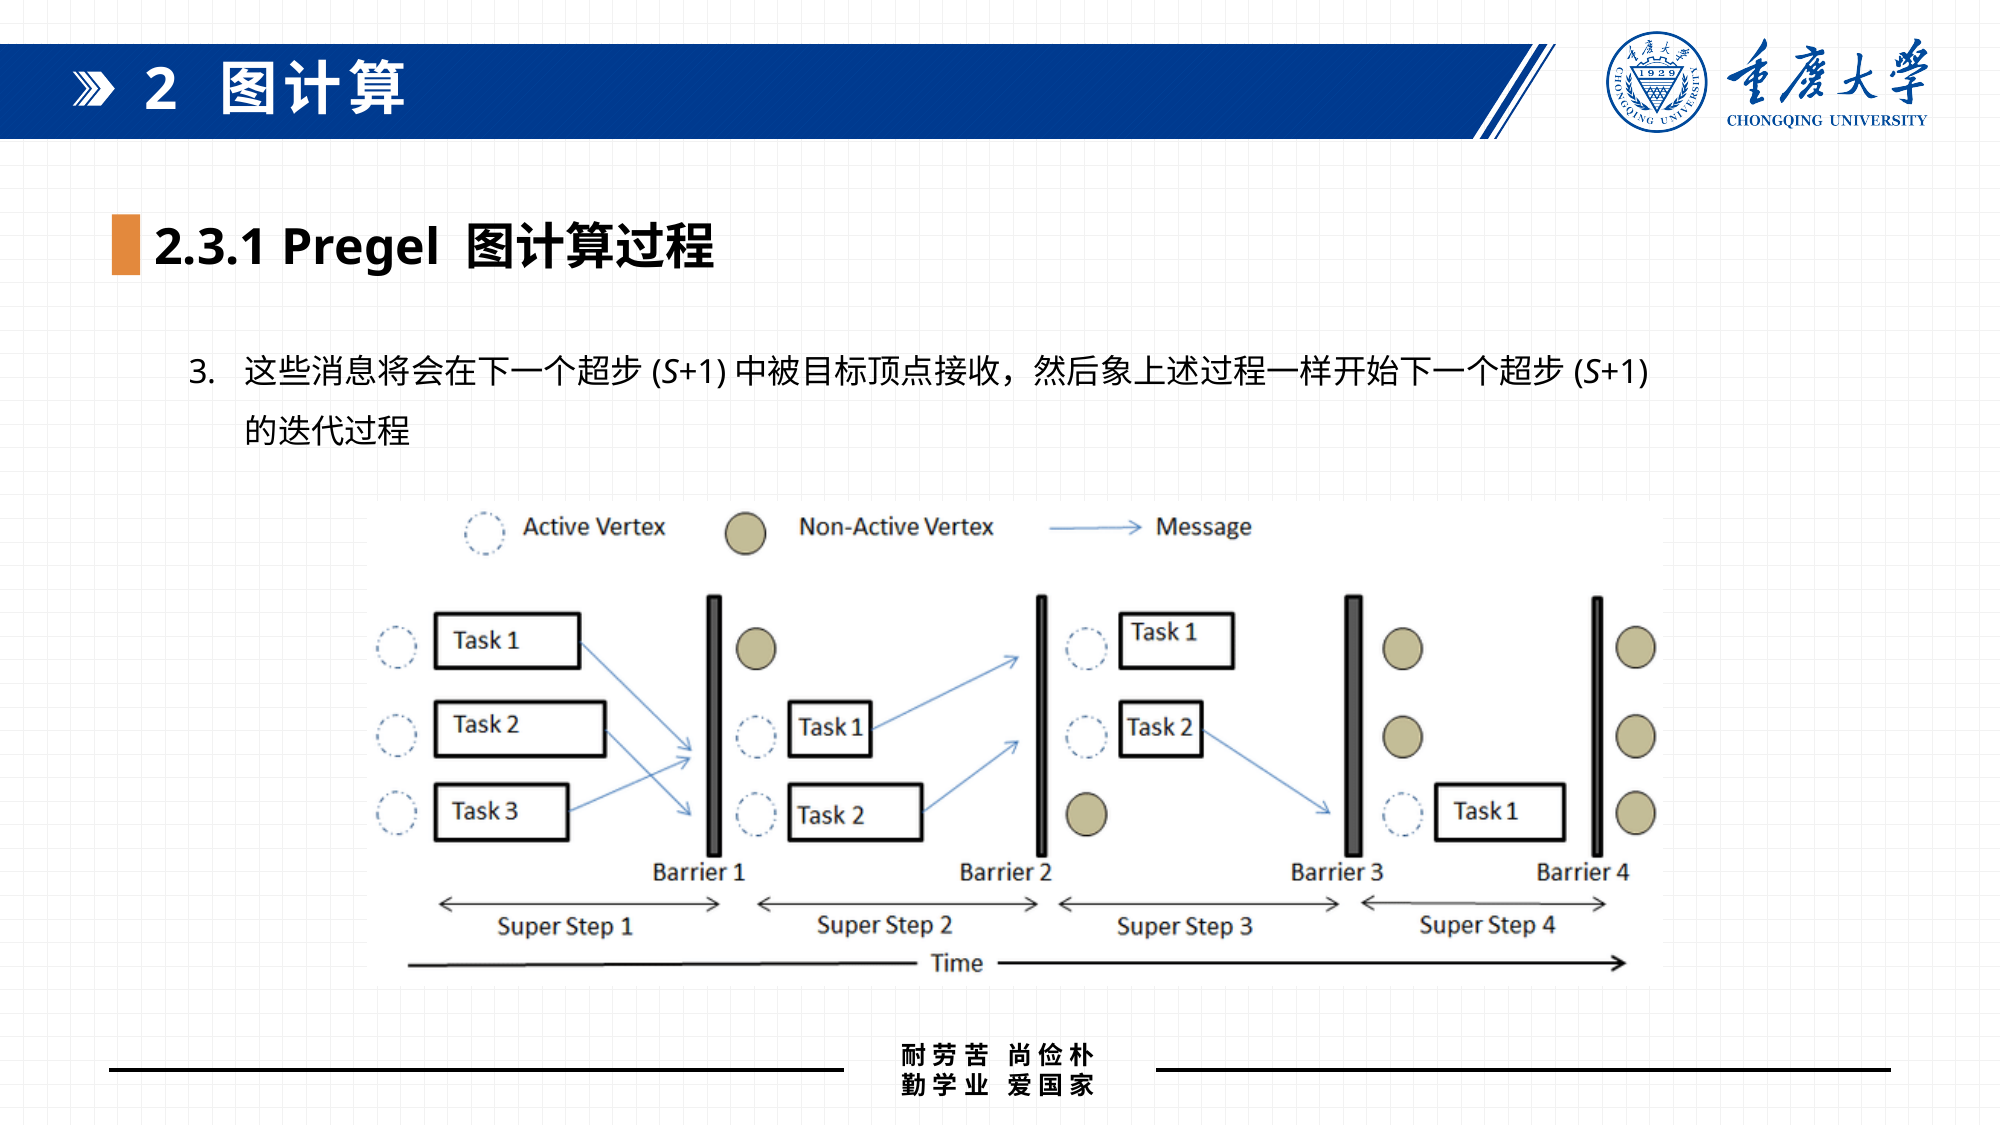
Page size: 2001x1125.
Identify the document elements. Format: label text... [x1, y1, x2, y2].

picture [367, 500, 1663, 986]
list 2.3.1 Pregel 图计算过程 [139, 213, 1891, 275]
text_box 这些消息将会在下一个超步(S+1)中被目标顶点接收，然后象上述过程一样开始下一个超步(S+1)的迭代过程 [173, 323, 1702, 458]
picture [1606, 31, 1928, 133]
list 2 图计算 [108, 51, 1356, 136]
